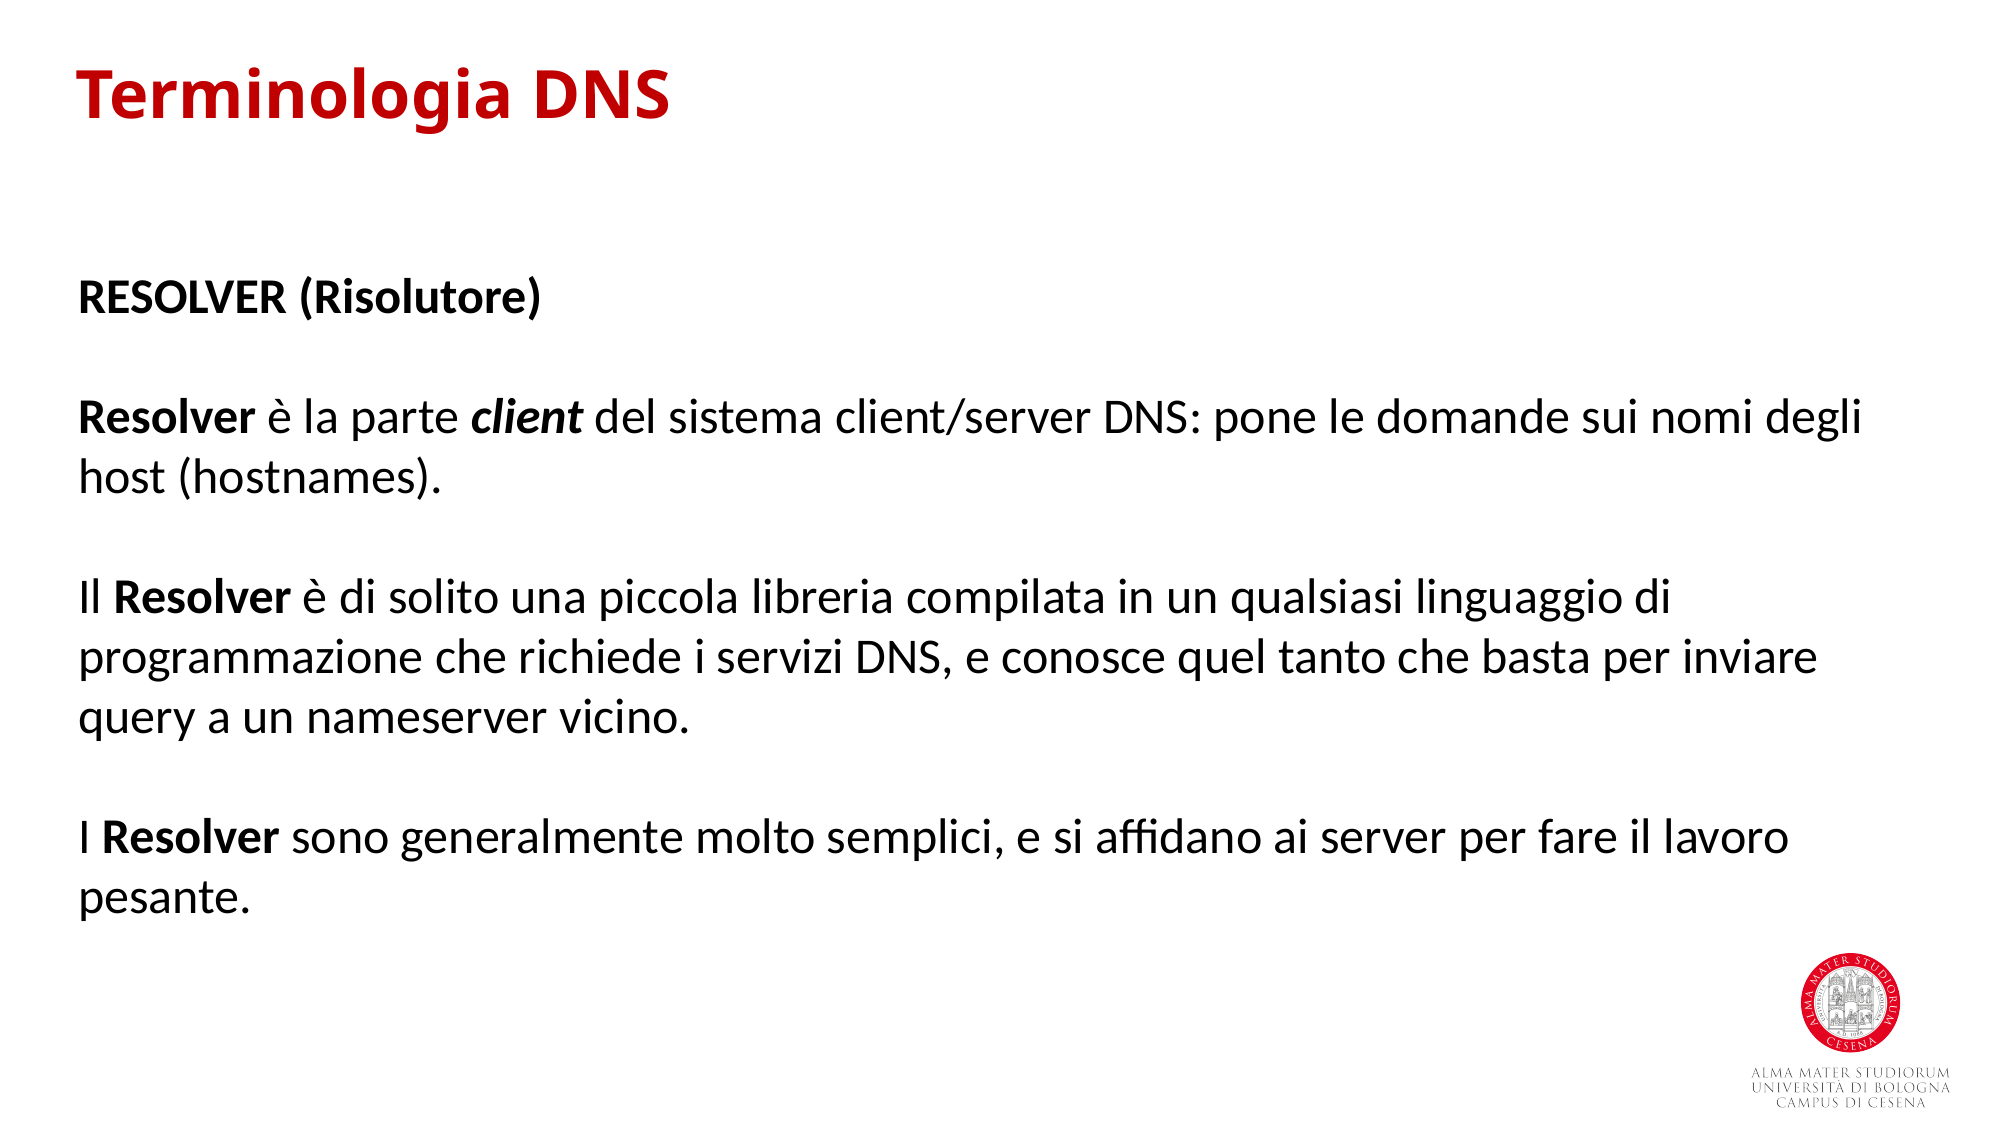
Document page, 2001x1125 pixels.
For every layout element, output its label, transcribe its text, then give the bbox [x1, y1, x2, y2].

picture [1720, 933, 1981, 1118]
text_box Terminologia DNS [60, 44, 687, 139]
text_box RESOLVER (Risolutore) Resolver è la parte client del sistema client/server DNS: pone le domande sui nomi degli host (hostnames). Il Resolver è di solito una piccola libreria compilata in un qualsiasi linguaggio di programmazione che richiede i servizi DNS, e conosce quel tanto che basta per inviare query a un nameserver vicino. I Resolver sono generalmente molto semplici, e si affidano ai server per fare il lavoro pesante. [63, 256, 1920, 931]
